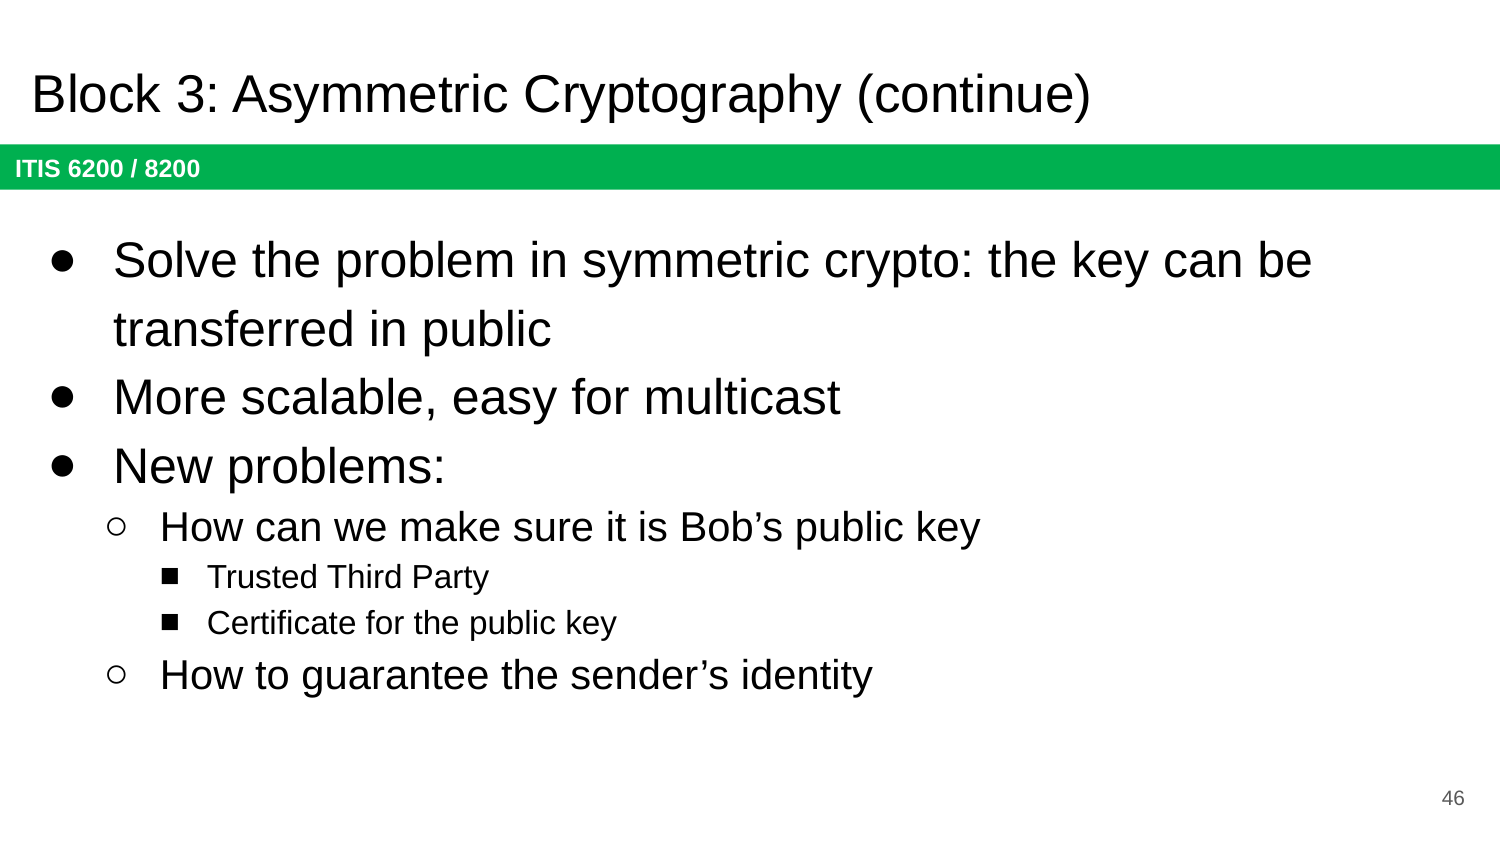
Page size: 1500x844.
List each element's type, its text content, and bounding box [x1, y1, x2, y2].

list Solve the problem in symmetric crypto: the key can be transferred in public More scalable, easy for multicast New problems: How can we make sure it is Bob’s public key Trusted Third Party Certificate for the public key How to guarantee the sender’s identity [32, 204, 1431, 765]
slide_number 46 [1389, 764, 1480, 830]
title Block 3: Asymmetric Cryptography (continue) [16, 44, 1415, 139]
